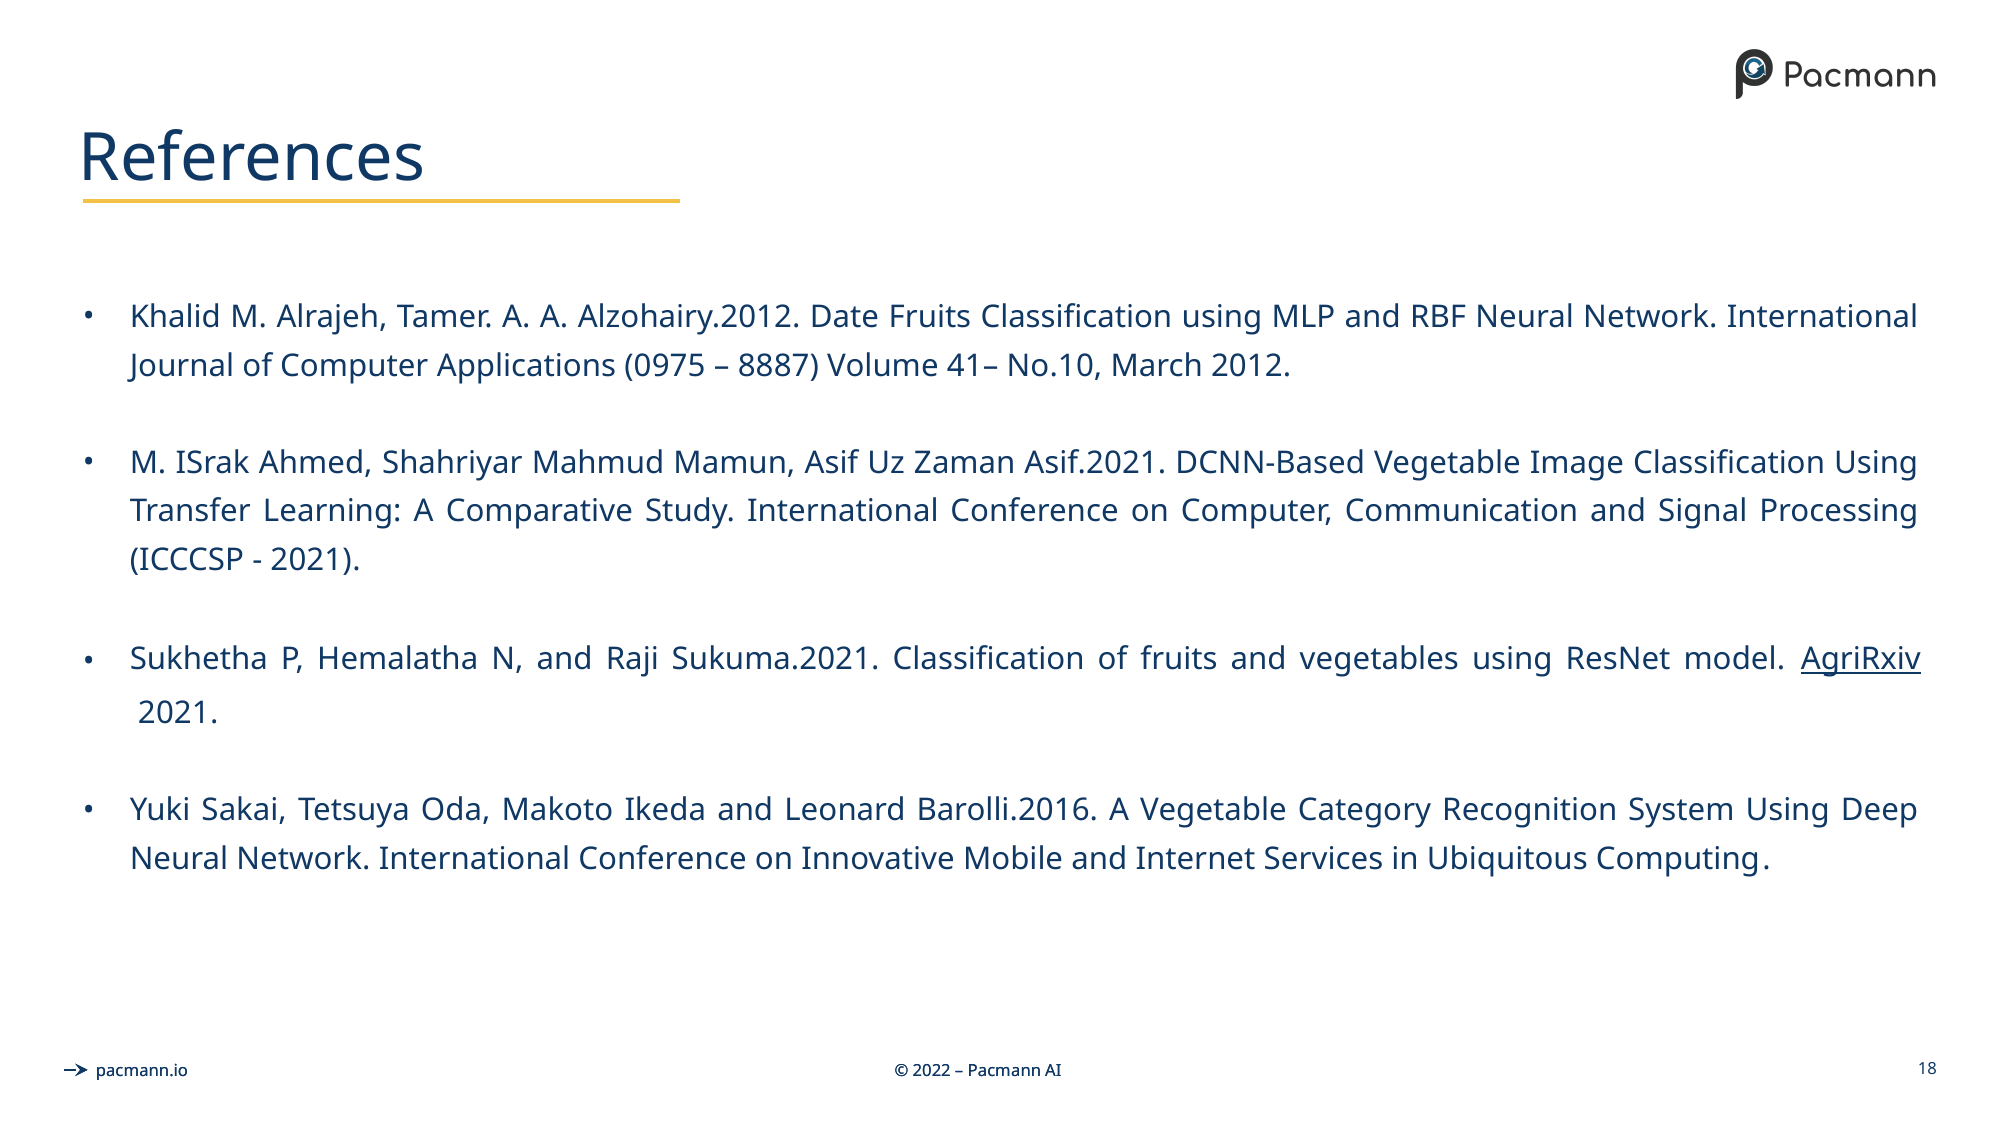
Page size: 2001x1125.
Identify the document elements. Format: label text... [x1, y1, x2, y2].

picture [1707, 36, 1966, 112]
title References [63, 50, 1952, 268]
text_box Khalid M. Alrajeh, Tamer. A. A. Alzohairy.2012. Date Fruits Classification using MLP and RBF Neural Network. International Journal of Computer Applications (0975 – 8887) Volume 41– No.10, March 2012. M. ISrak Ahmed, Shahriyar Mahmud Mamun, Asif Uz Zaman Asif.2021. DCNN-Based Vegetable Image Classification Using Transfer Learning: A Comparative Study. International Conference on Computer, Communication and Signal Processing (ICCCSP - 2021). Sukhetha P, Hemalatha N, and Raji Sukuma.2021. Classification of fruits and vegetables using ResNet model. AgriRxiv 2021. Yuki Sakai, Tetsuya Oda, Makoto Ikeda and Leonard Barolli.2016. A Vegetable Category Recognition System Using Deep Neural Network. International Conference on Innovative Mobile and Internet Services in Ubiquitous Computing. [67, 277, 1937, 932]
